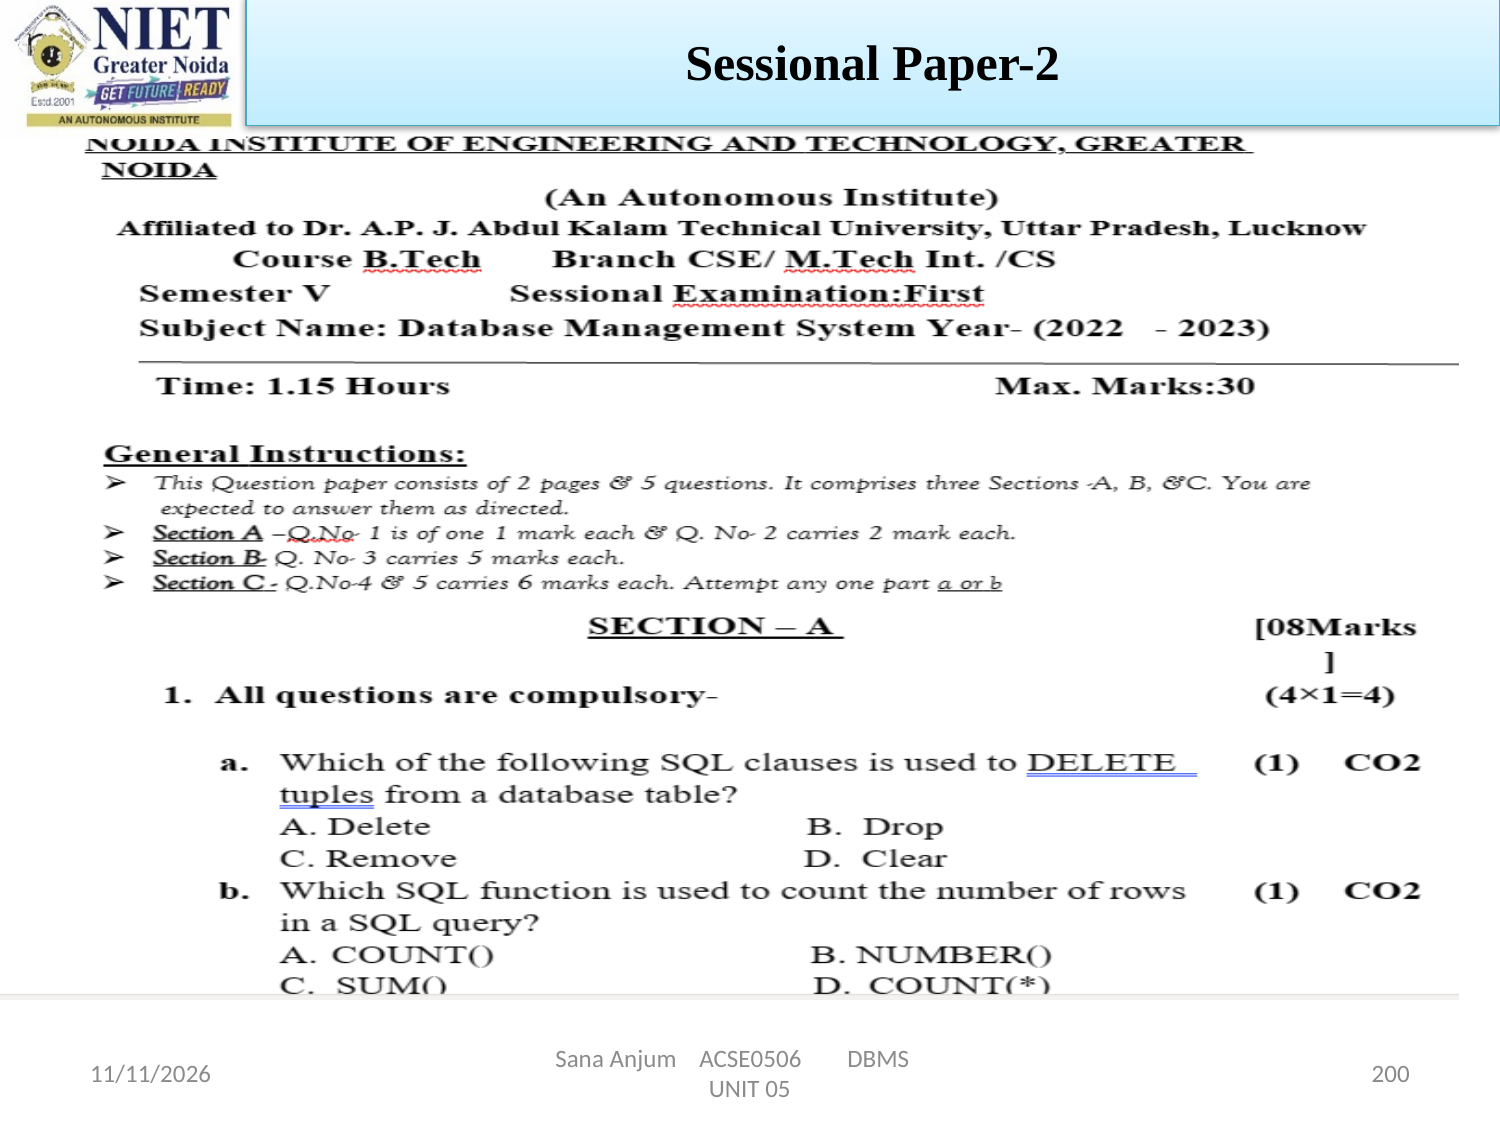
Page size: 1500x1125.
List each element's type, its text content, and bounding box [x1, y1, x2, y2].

slide_number 200 [1074, 1042, 1425, 1103]
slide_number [75, 1042, 425, 1103]
title Sessional Paper-2 [250, 0, 1500, 126]
picture [0, 0, 1459, 1000]
footer Sana Anjum ACSE0506 DBMS UNIT 05 [512, 1042, 988, 1103]
